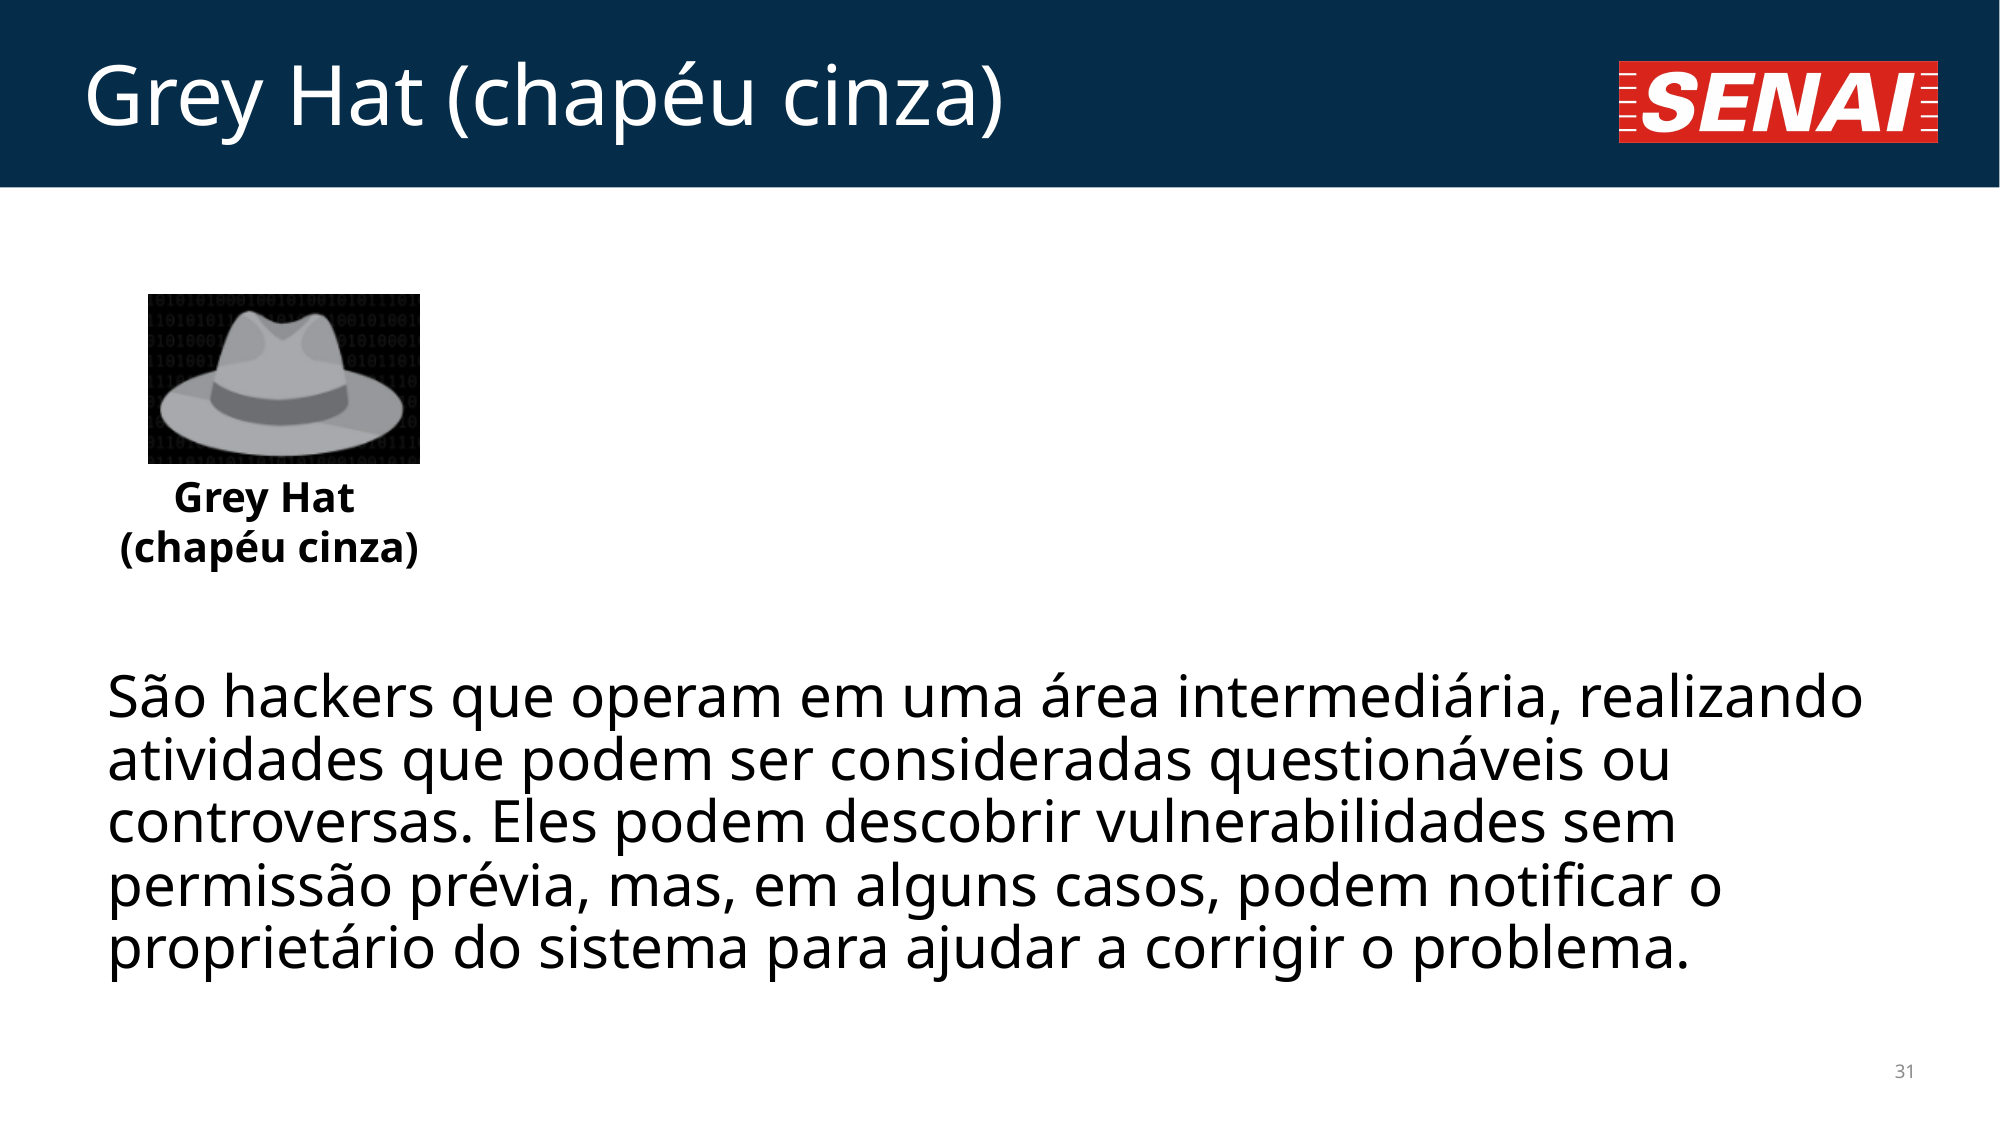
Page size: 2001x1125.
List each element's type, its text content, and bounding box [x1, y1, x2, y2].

title Grey Hat (chapéu cinza) [68, 59, 1551, 138]
picture [148, 294, 420, 464]
text_box Grey Hat (chapéu cinza) [92, 463, 447, 579]
slide_number 31 [1481, 1042, 1932, 1103]
picture [1619, 61, 1938, 143]
text_box São hackers que operam em uma área intermediária, realizando atividades que podem ser consideradas questionáveis ou controversas. Eles podem descobrir vulnerabilidades sem permissão prévia, mas, em alguns casos, podem notificar o proprietário do sistema para ajudar a corrigir o problema. [92, 659, 1908, 1004]
